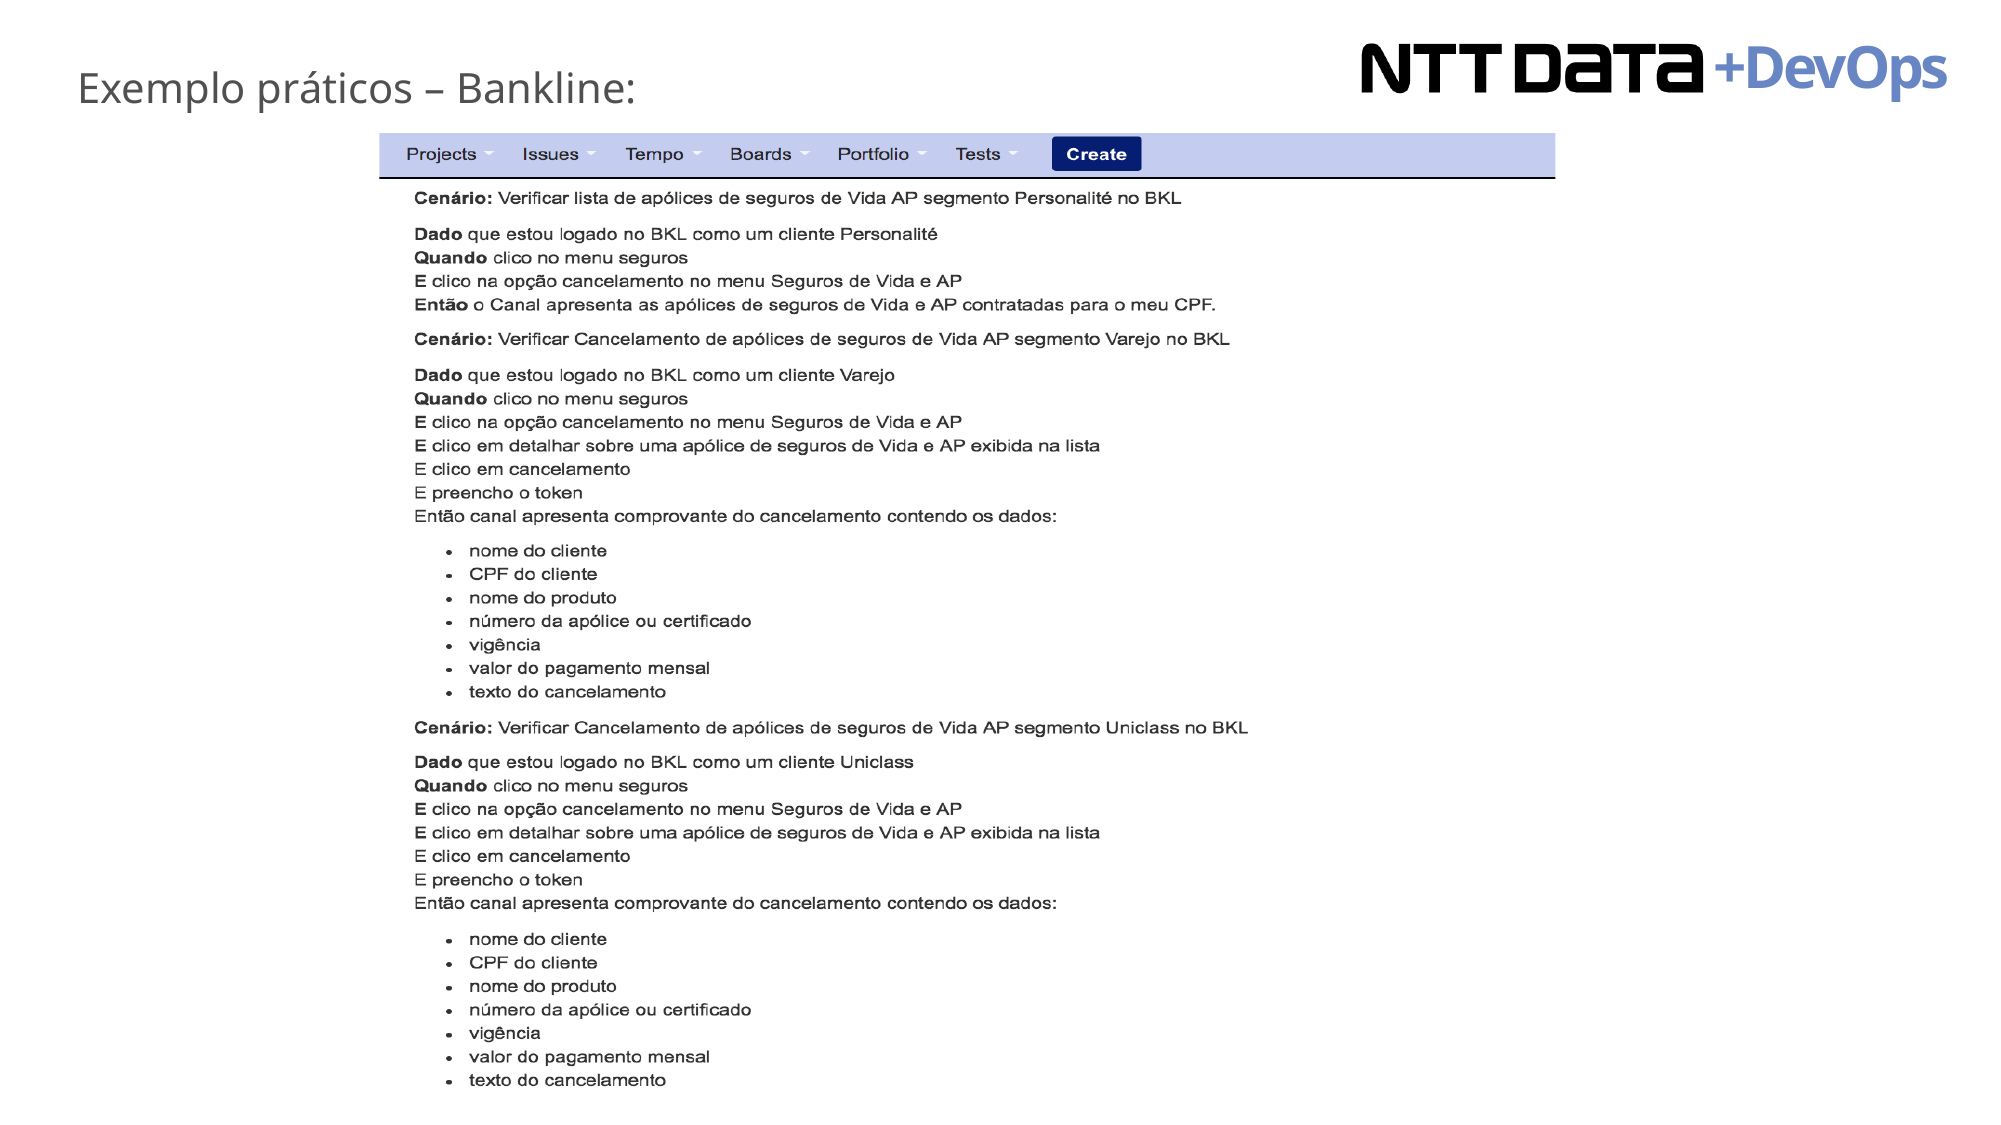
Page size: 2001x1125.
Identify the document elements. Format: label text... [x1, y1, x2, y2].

picture [379, 133, 1556, 1088]
picture [1337, 19, 1726, 116]
text_box Exemplo práticos – Bankline: [62, 31, 1153, 149]
